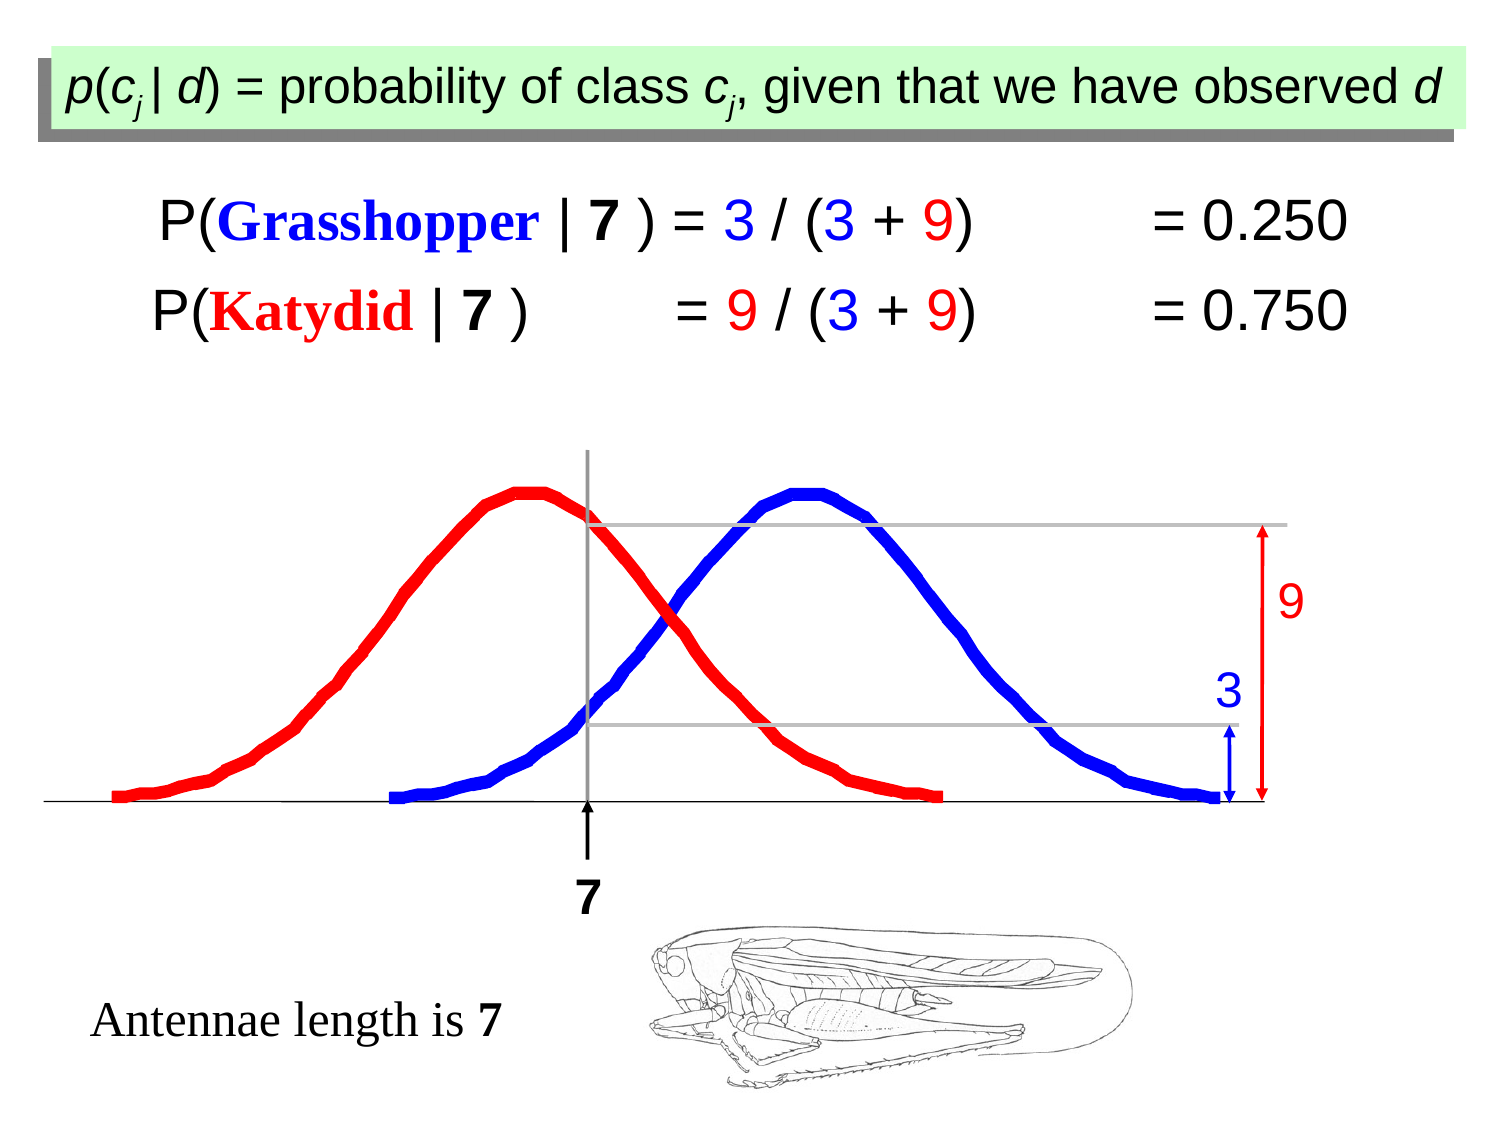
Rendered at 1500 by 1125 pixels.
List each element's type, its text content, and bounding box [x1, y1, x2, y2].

text_box [588, 526, 772, 724]
text_box [588, 510, 603, 525]
text_box [581, 799, 594, 860]
text_box [1256, 525, 1269, 560]
text_box P(Grasshopper | 7 ) = 3 / (3 + 9) = 0.250 P(Katydid | 7 ) = 9 / (3 + 9) = 0.750 [87, 174, 1364, 350]
text_box [1033, 726, 1220, 804]
text_box [1223, 725, 1236, 804]
text_box 7 [559, 856, 618, 932]
text_box 3 [1200, 649, 1269, 725]
text_box [389, 703, 587, 804]
text_box [865, 526, 1049, 725]
text_box 9 [1262, 560, 1320, 636]
text_box p(cj | d) = probability of class cj, given that we have observed d [51, 46, 1467, 130]
text_box [1255, 725, 1269, 801]
text_box Antennae length is 7 [74, 979, 518, 1055]
text_box [112, 487, 587, 803]
picture [630, 905, 1145, 1103]
text_box [756, 725, 943, 803]
text_box [735, 488, 880, 525]
text_box [668, 526, 751, 614]
text_box [588, 616, 669, 720]
